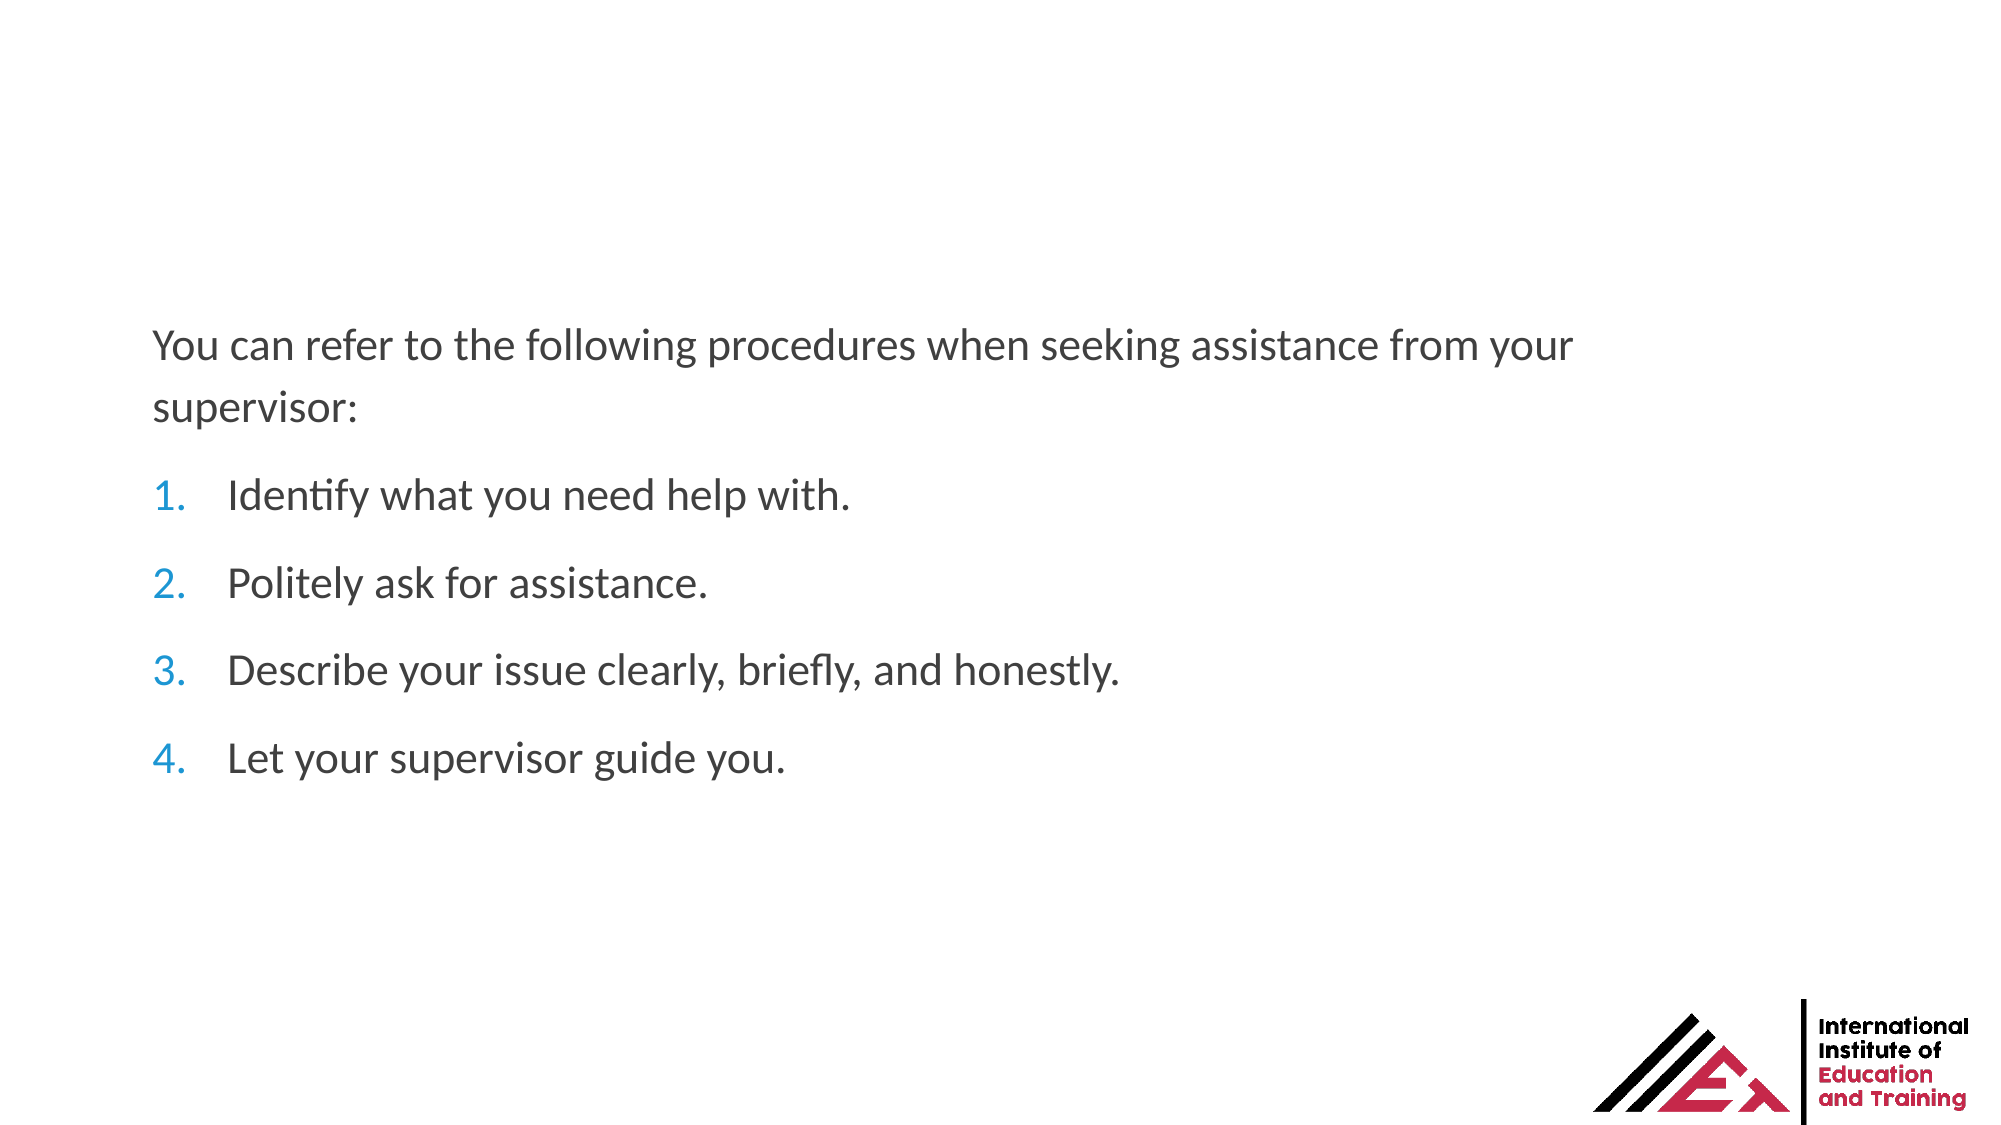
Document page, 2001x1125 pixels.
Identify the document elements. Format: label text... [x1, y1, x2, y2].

picture [1593, 999, 1968, 1125]
list You can refer to the following procedures when seeking assistance from your supervisor: Identify what you need help with. Politely ask for assistance. Describe your issue clearly, briefly, and honestly. Let your supervisor guide you. [137, 299, 1793, 1014]
